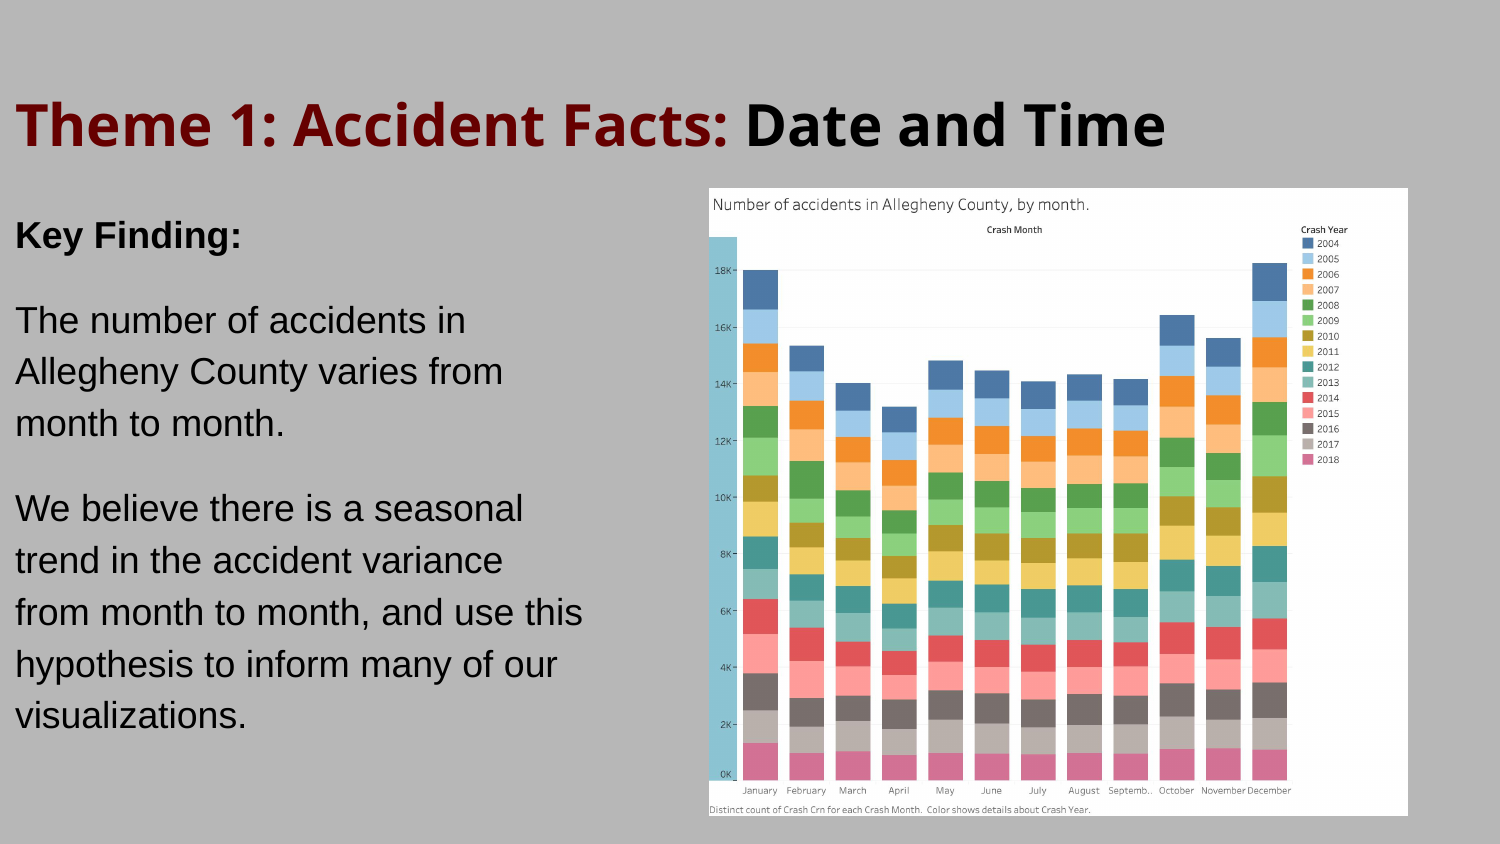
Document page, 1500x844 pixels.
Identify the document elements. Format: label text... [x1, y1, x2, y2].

title Theme 1: Accident Facts: Date and Time [0, 72, 1500, 167]
picture [708, 188, 1408, 816]
list Key Finding: The number of accidents in Allegheny County varies from month to month. We believe there is a seasonal trend in the accident variance from month to month, and use this hypothesis to inform many of our visualizations. [0, 189, 601, 750]
